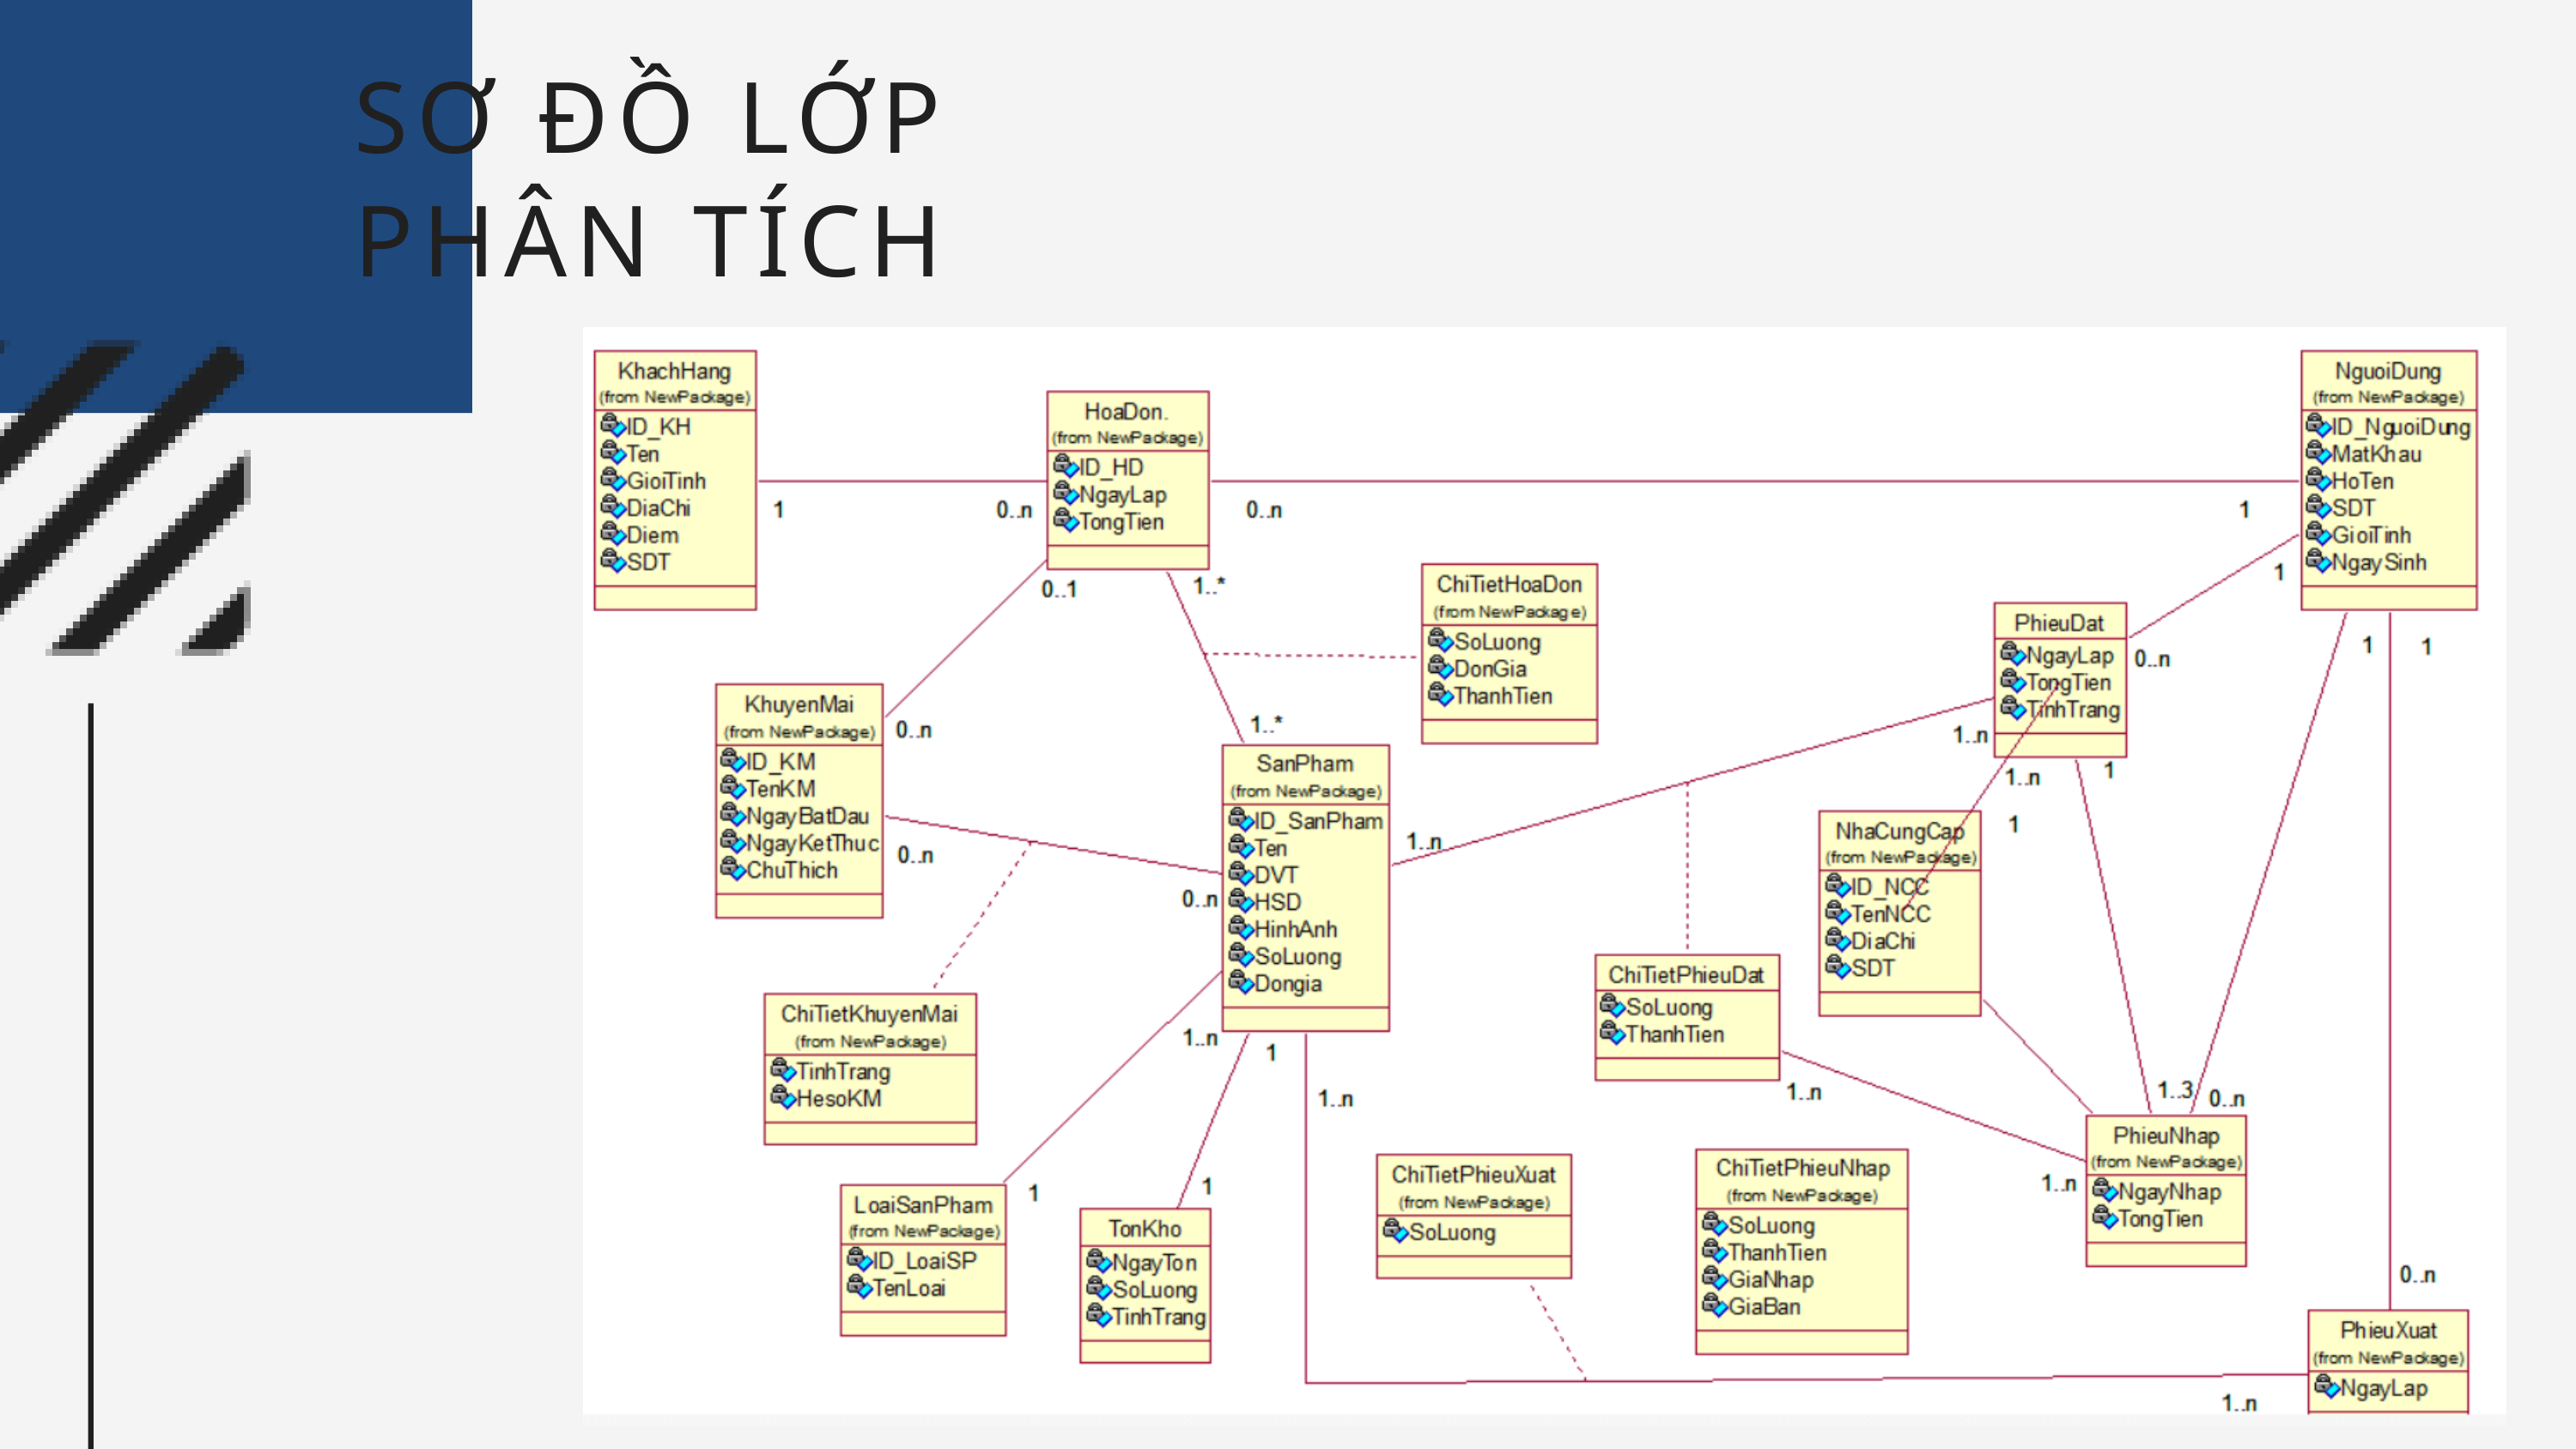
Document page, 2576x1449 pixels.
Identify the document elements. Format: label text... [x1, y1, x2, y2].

text_box [0, 0, 472, 414]
picture [583, 326, 2506, 1426]
picture [0, 293, 299, 704]
text_box [88, 711, 94, 1449]
text_box SƠ ĐỒ LỚP PHÂN TÍCH [354, 50, 2122, 296]
